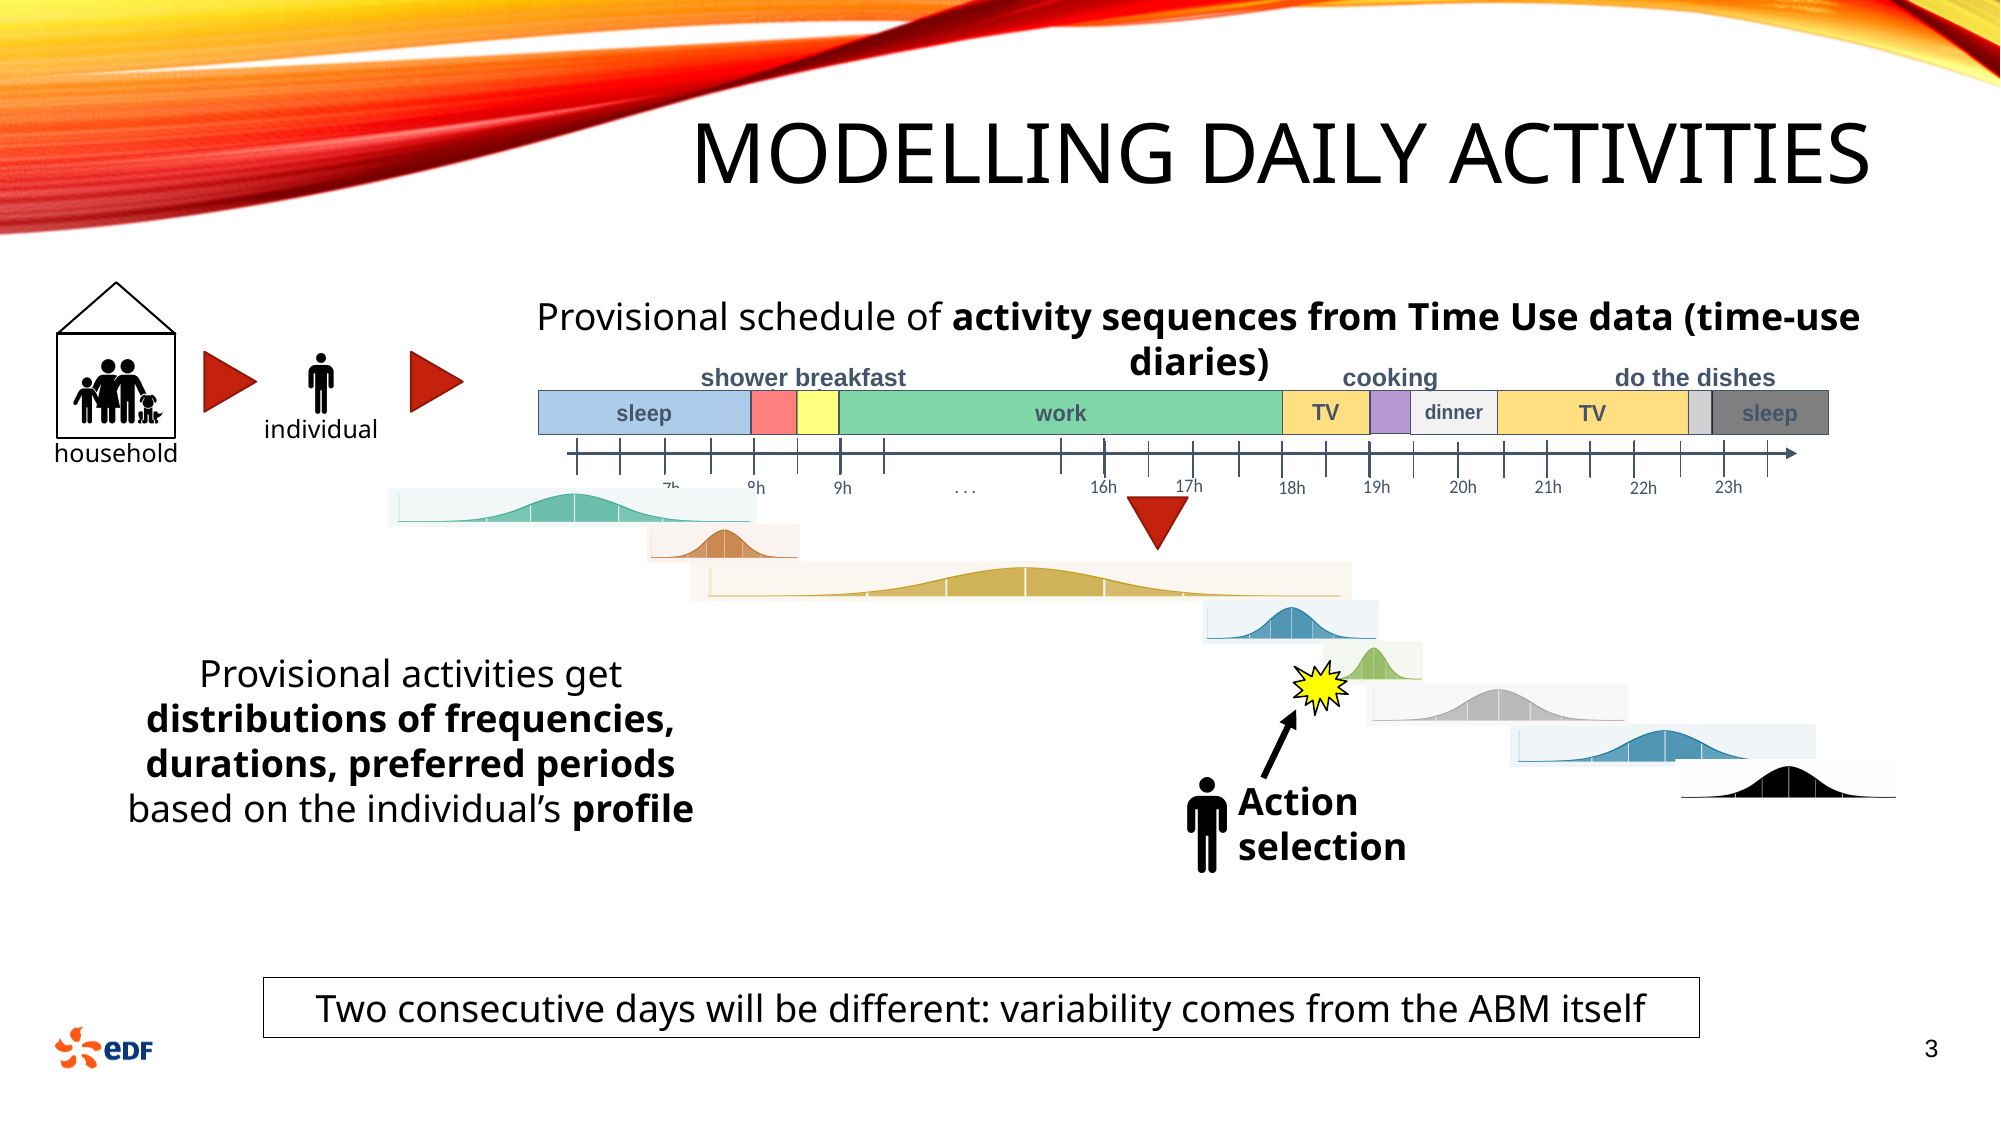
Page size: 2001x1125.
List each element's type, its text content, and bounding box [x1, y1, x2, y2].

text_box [531, 353, 1836, 508]
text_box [1263, 709, 1297, 779]
picture [304, 353, 342, 416]
picture [1179, 776, 1239, 875]
text_box [1292, 665, 1350, 717]
text_box [1132, 508, 1183, 551]
text_box Modelling daily activities [474, 104, 1888, 238]
text_box Provisional schedule of activity sequences from Time Use data (time-use diaries) [448, 285, 1950, 391]
text_box Multi-Agent based simulation of human activity for building and urban scale assessment of residential load curves [354, 935, 2000, 983]
text_box individual [231, 406, 413, 451]
text_box Action selection [1223, 770, 1432, 876]
text_box Provisional activities get distributions of frequencies, durations, preferred periods based on the individual’s profile [80, 643, 742, 838]
text_box [231, 365, 258, 398]
picture [0, 0, 2000, 237]
text_box Two consecutive days will be different: variability comes from the ABM itself [263, 977, 1700, 1038]
text_box [409, 350, 449, 413]
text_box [2, 281, 231, 476]
picture [387, 487, 1900, 803]
picture [19, 991, 188, 1105]
